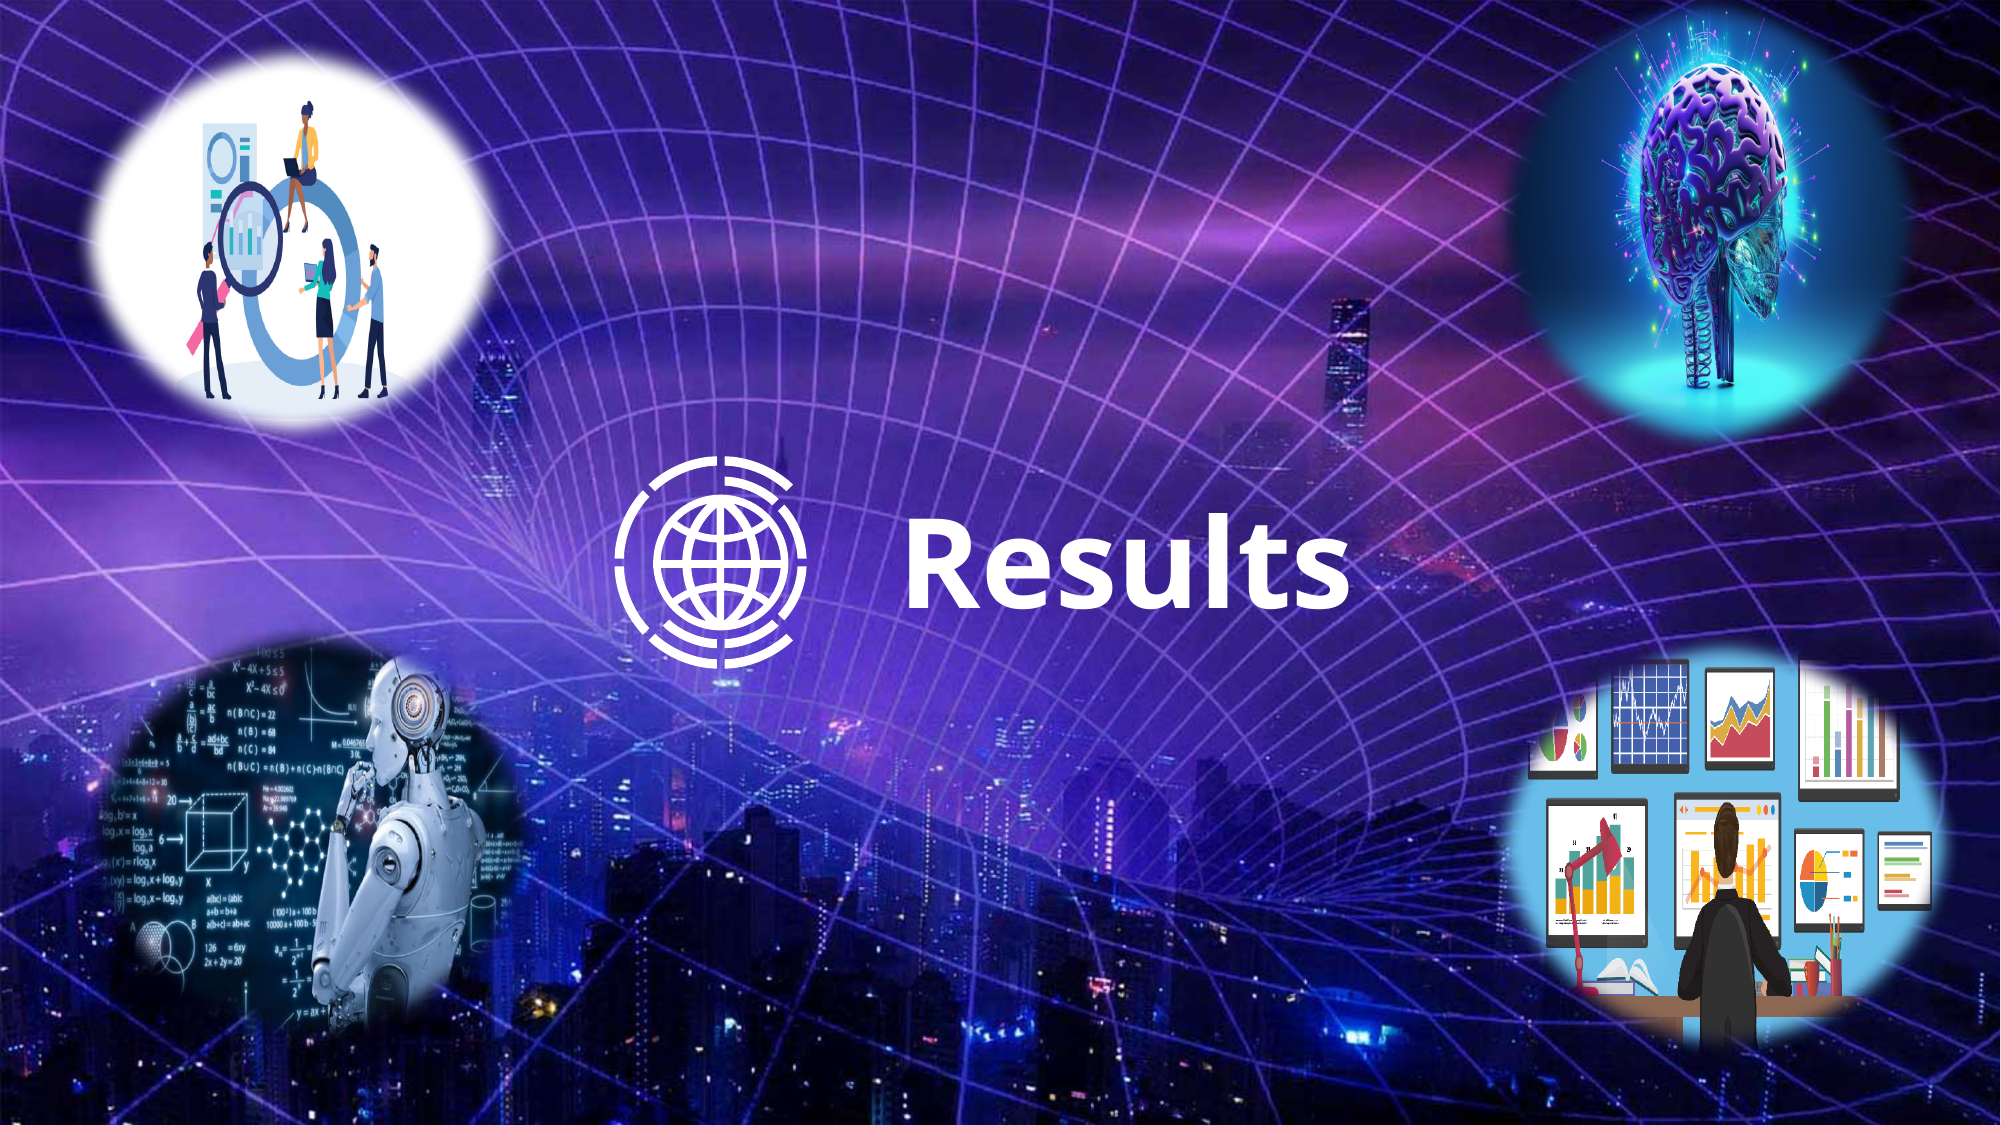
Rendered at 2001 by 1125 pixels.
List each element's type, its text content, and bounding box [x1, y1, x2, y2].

picture [0, 0, 2001, 1125]
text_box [614, 456, 807, 669]
text_box Results [884, 476, 1668, 641]
